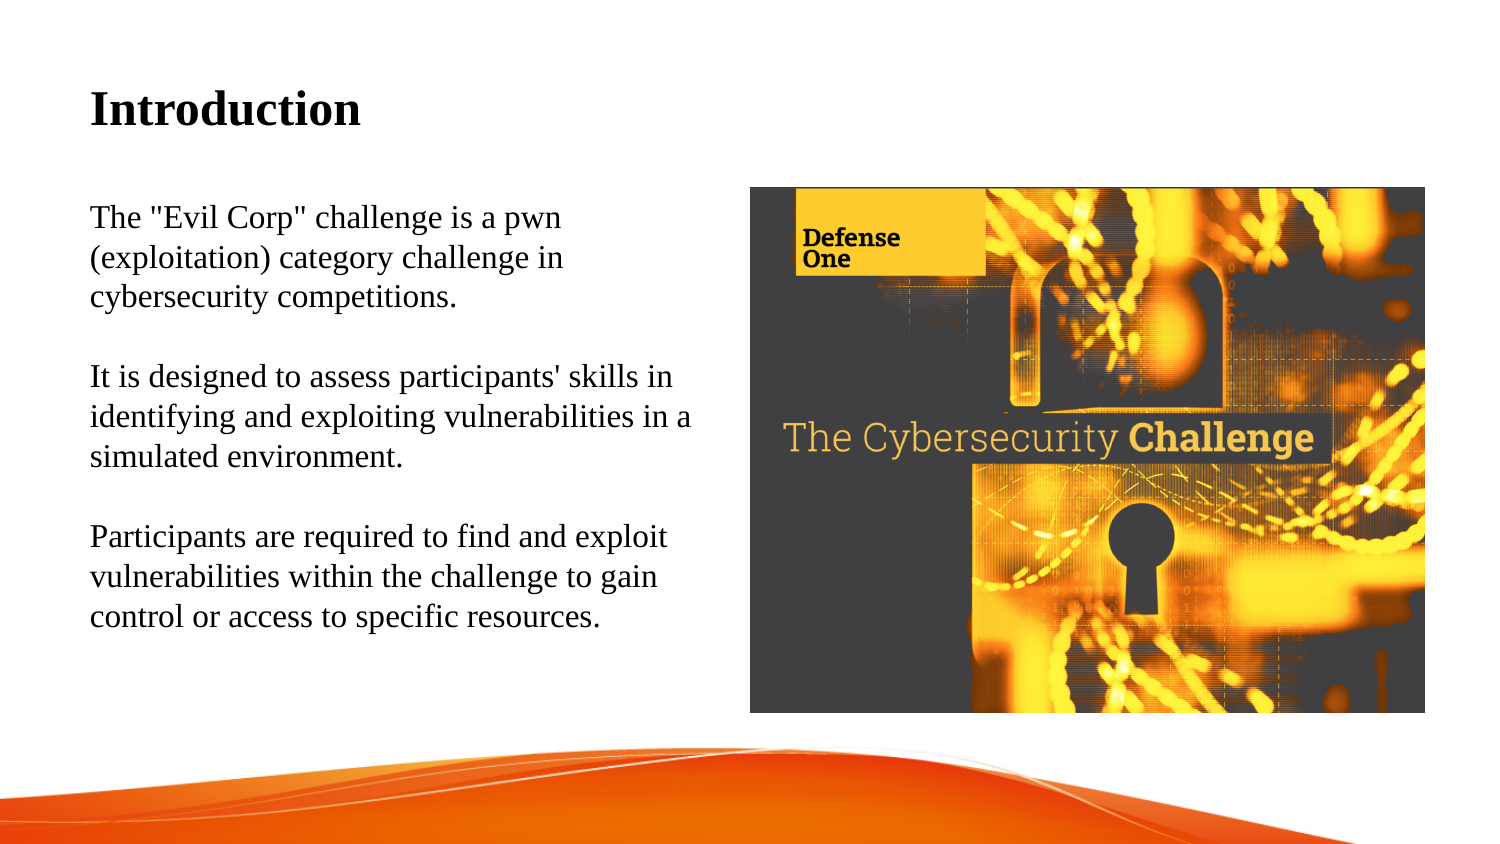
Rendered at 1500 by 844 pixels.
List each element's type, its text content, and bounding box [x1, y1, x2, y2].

text_box The "Evil Corp" challenge is a pwn (exploitation) category challenge in cybersecurity competitions. It is designed to assess participants' skills in identifying and exploiting vulnerabilities in a simulated environment. Participants are required to find and exploit vulnerabilities within the challenge to gain control or access to specific resources. [74, 187, 749, 713]
picture [0, 0, 1500, 844]
text_box Introduction [74, 37, 1425, 173]
